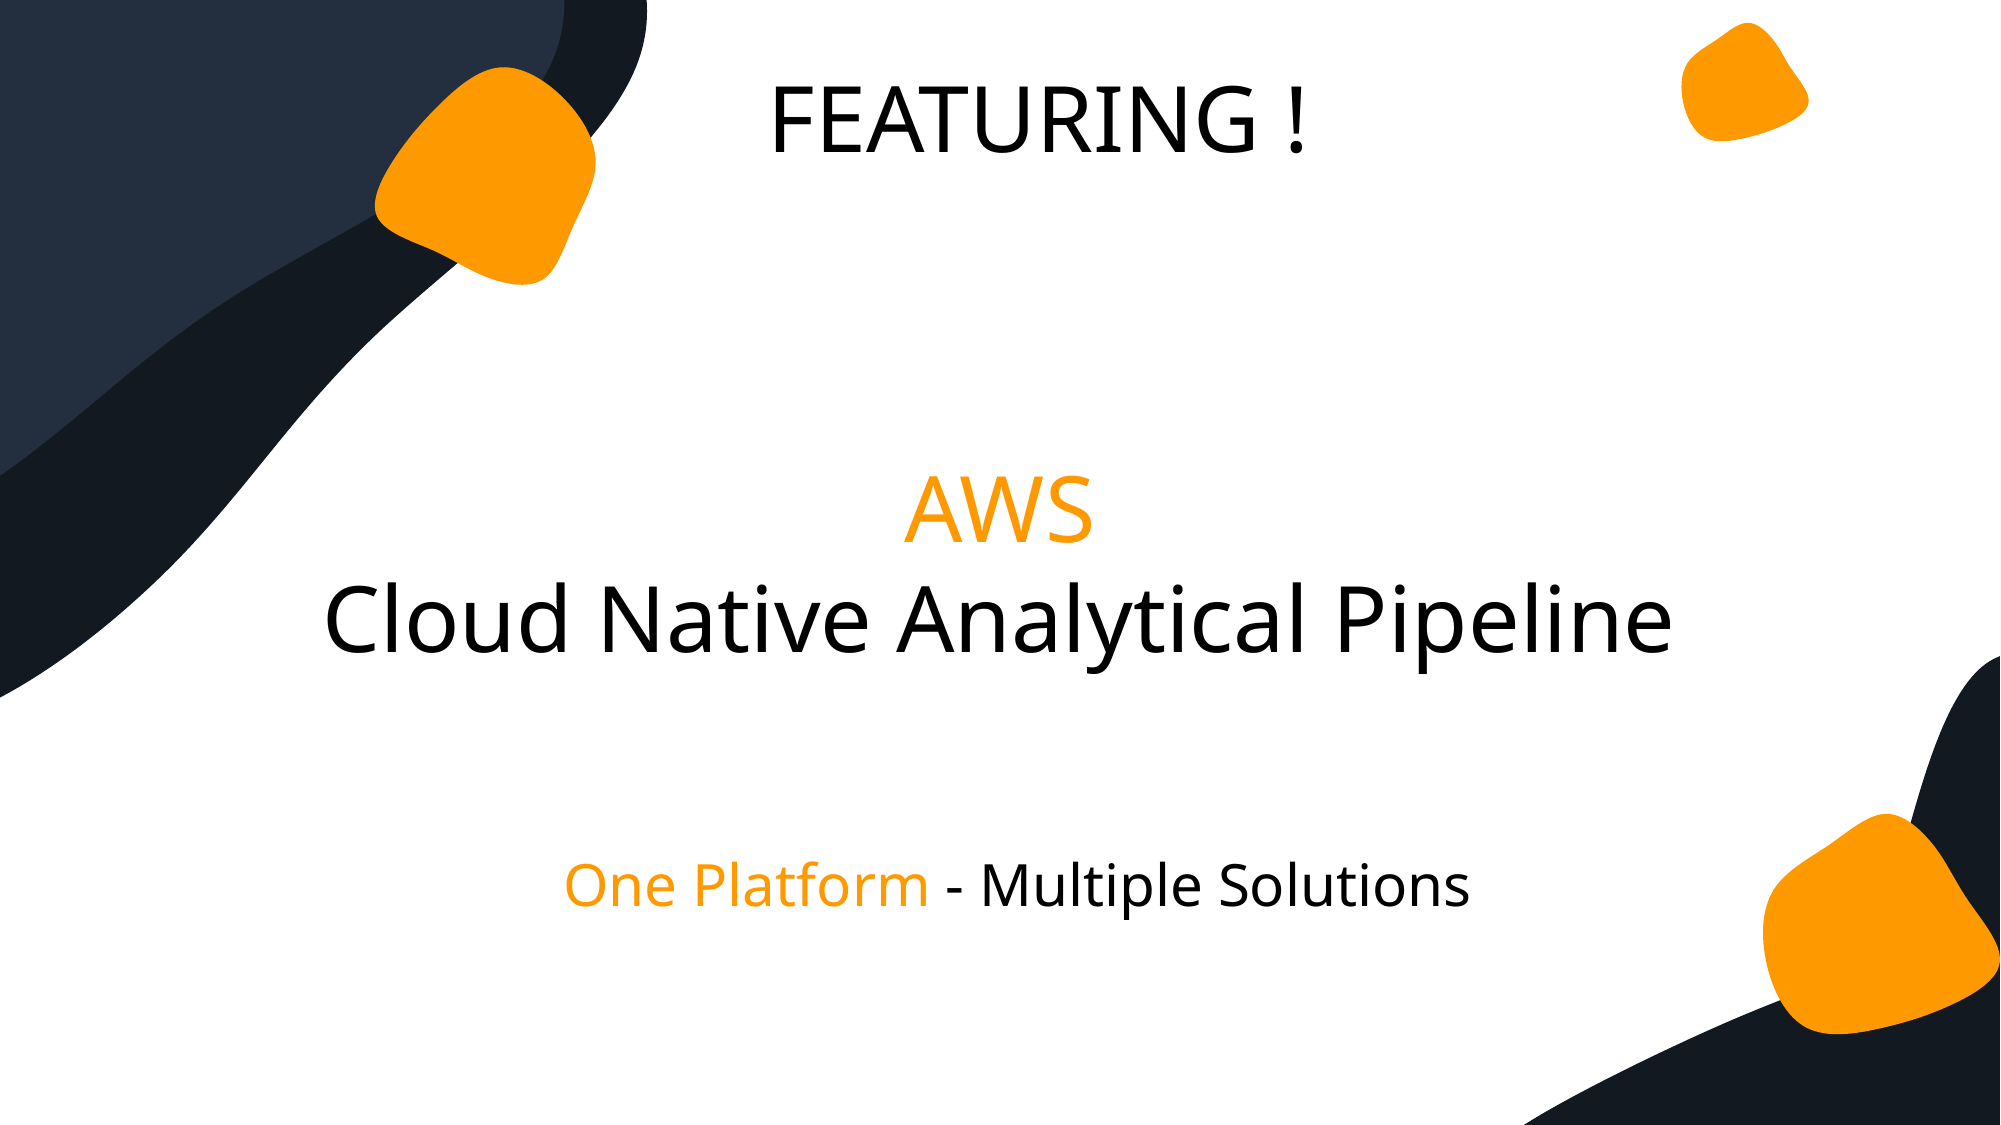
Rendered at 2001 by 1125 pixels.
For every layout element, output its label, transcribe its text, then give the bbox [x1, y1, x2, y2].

text_box AWS Cloud Native Analytical Pipeline [729, 443, 1771, 679]
text_box [1763, 813, 2000, 1035]
text_box [1910, 656, 2000, 951]
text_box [0, 0, 725, 862]
text_box [1681, 22, 1809, 142]
text_box One Platform - Multiple Solutions [247, 841, 1788, 926]
text_box [1523, 966, 2000, 1125]
text_box FEATURING ! [729, 53, 1499, 179]
